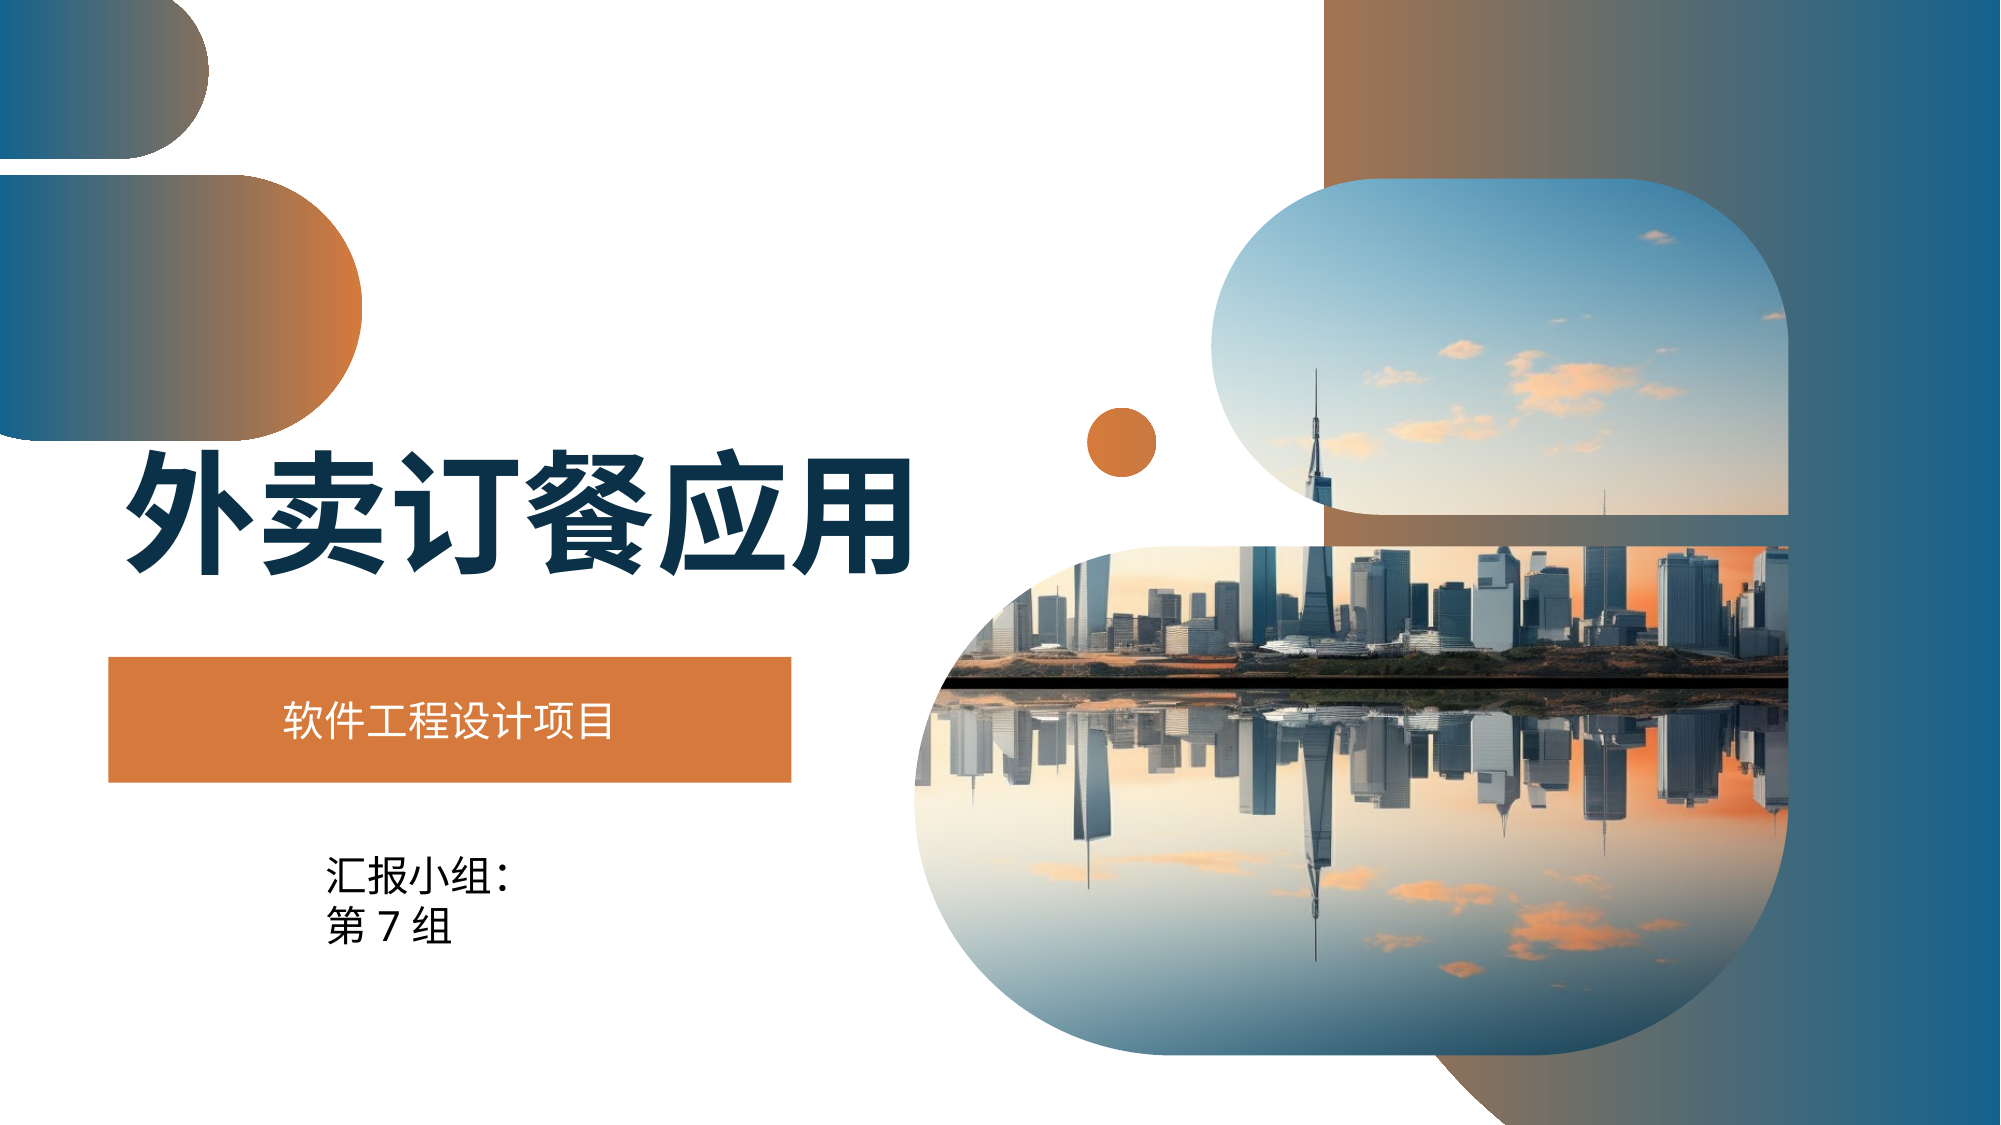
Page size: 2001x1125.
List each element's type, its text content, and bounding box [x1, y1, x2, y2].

picture [914, 546, 1789, 1056]
list 汇报小组：第7组 [310, 842, 590, 888]
subtitle 软件工程设计项目 [108, 656, 792, 783]
picture [1211, 178, 1789, 515]
title 外卖订餐应用 [108, 253, 1193, 598]
